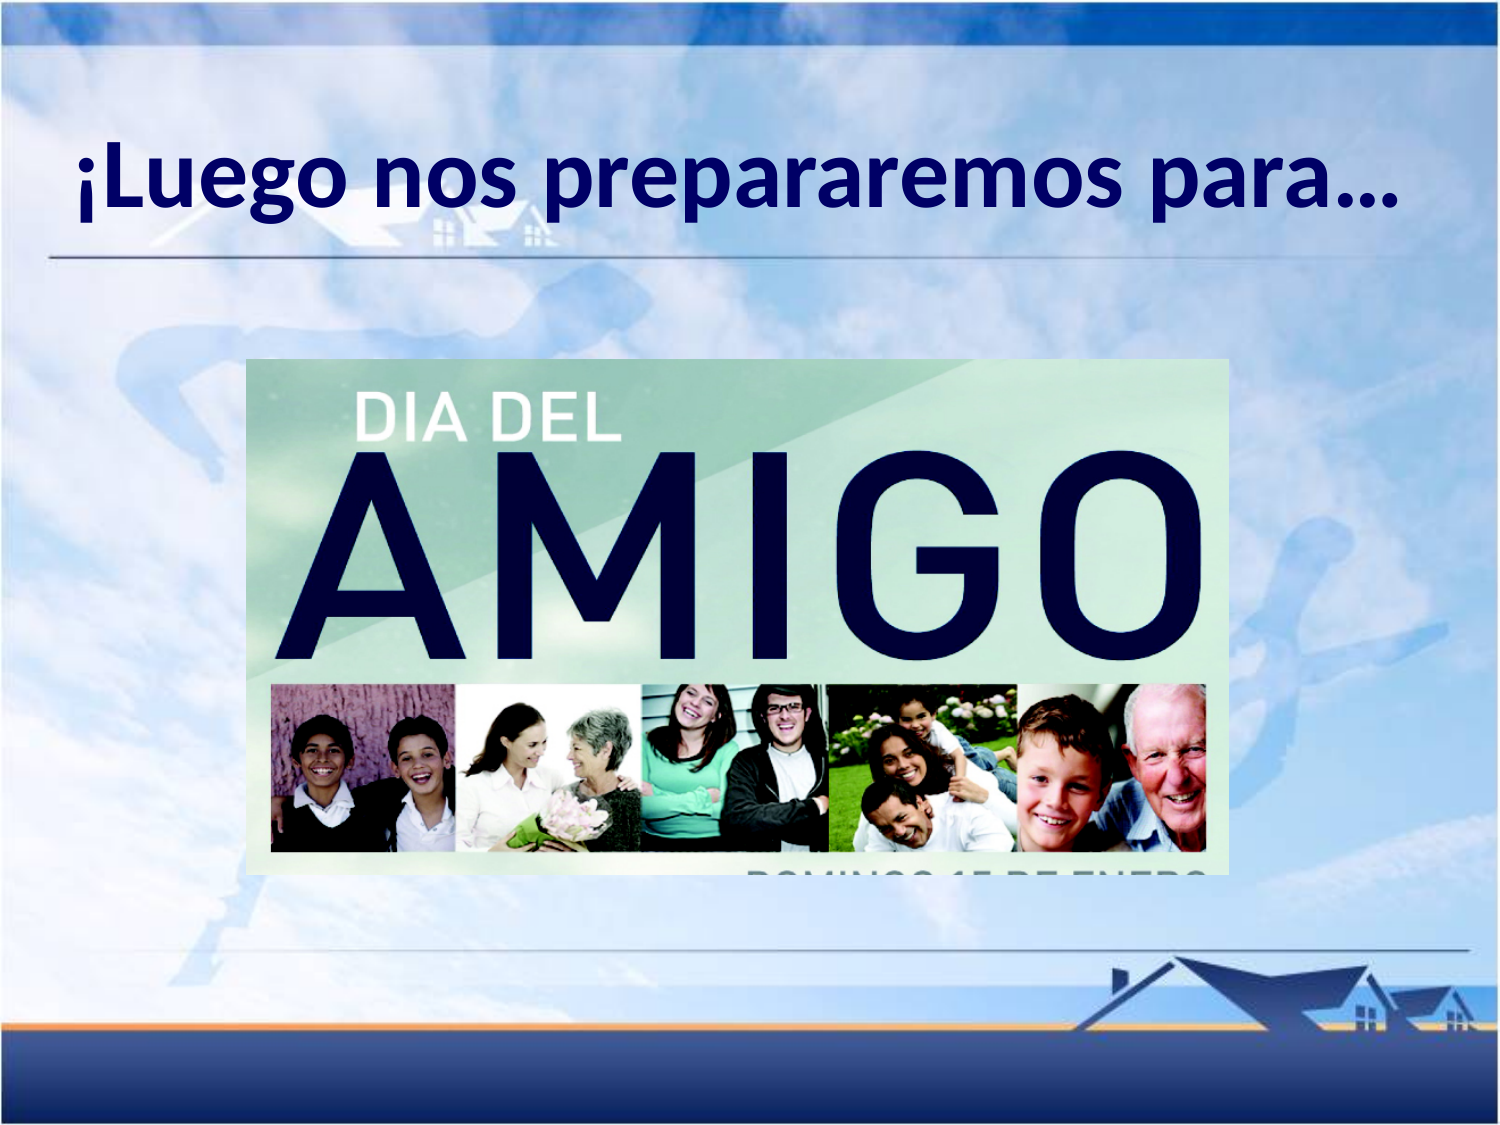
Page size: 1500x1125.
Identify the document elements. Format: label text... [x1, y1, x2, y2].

text_box ¡Luego nos prepararemos para… [24, 100, 1450, 235]
picture [0, 0, 1500, 1125]
